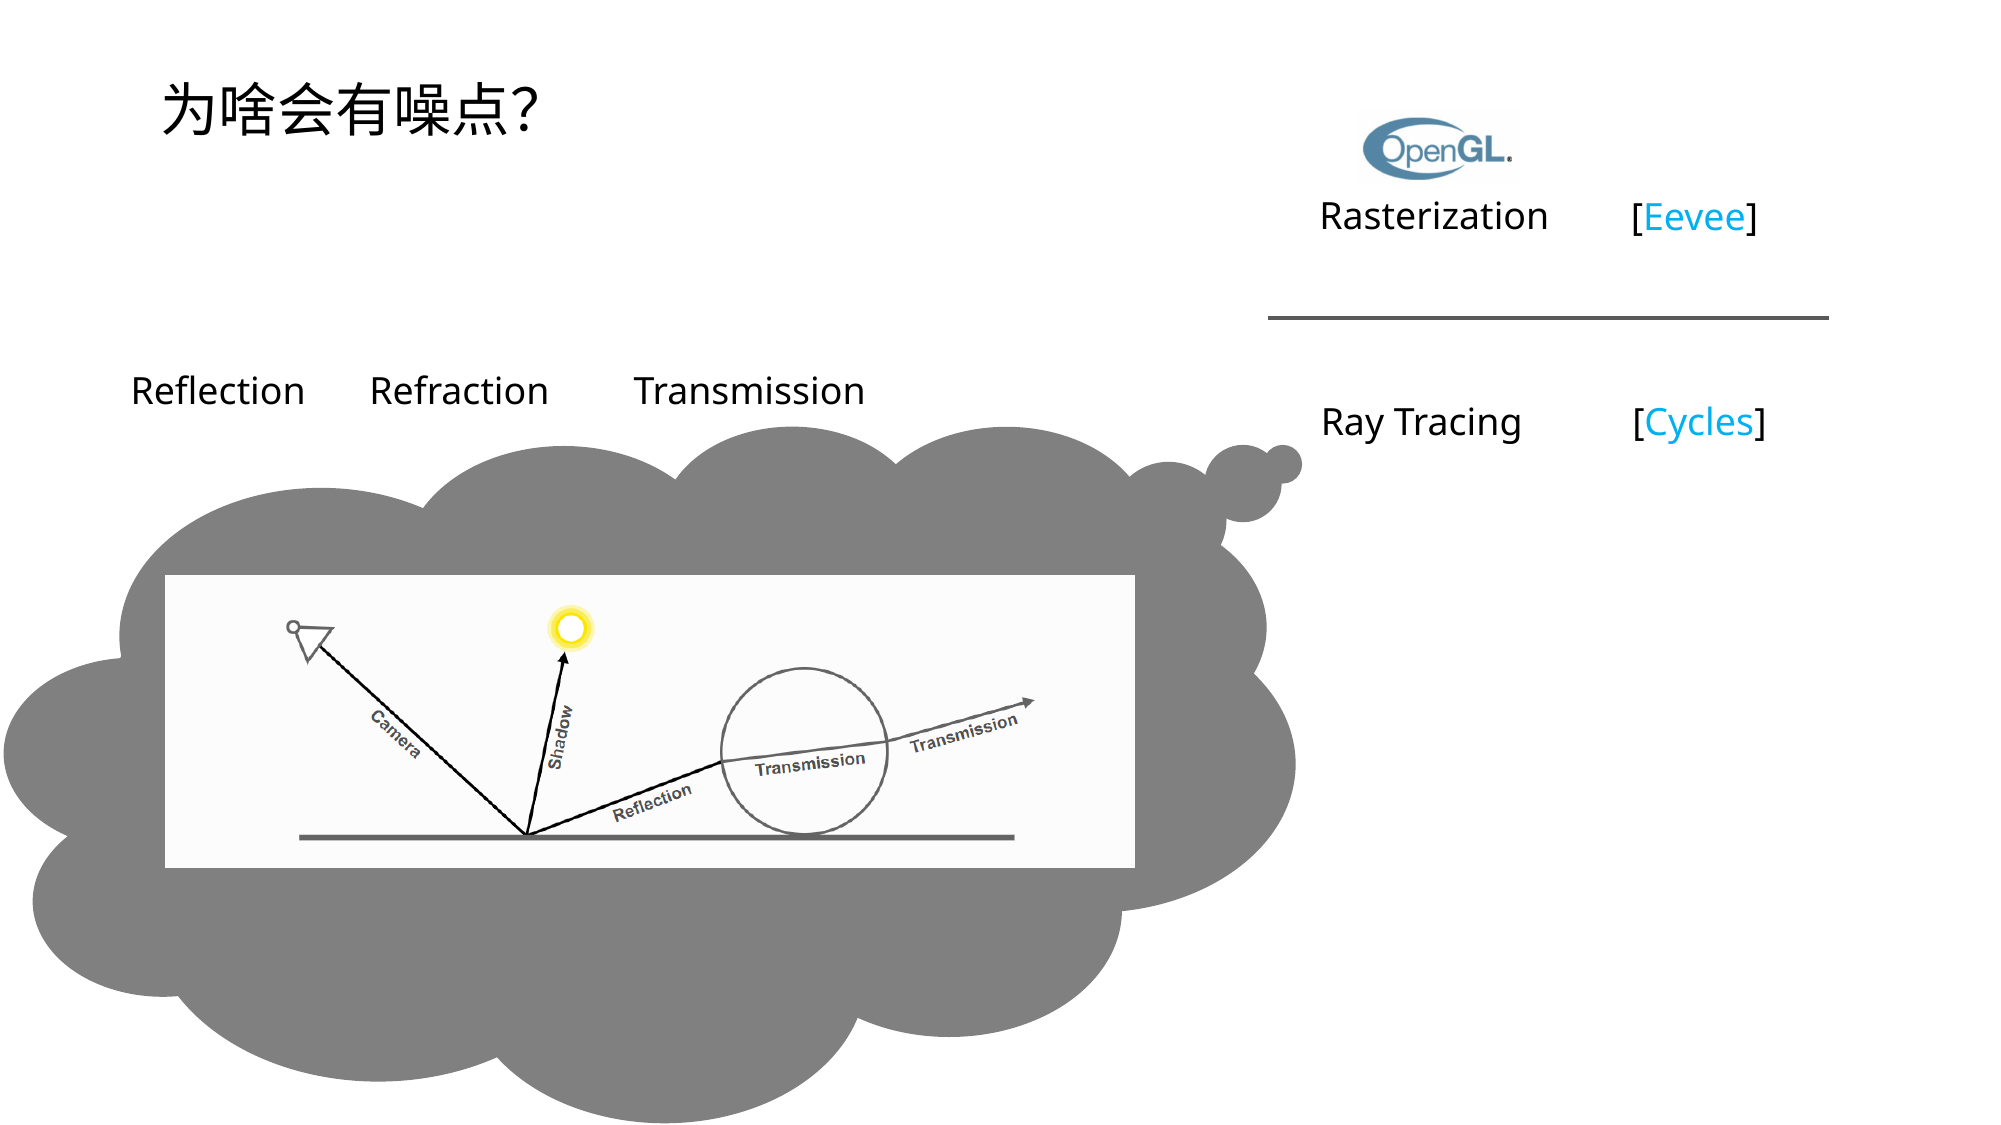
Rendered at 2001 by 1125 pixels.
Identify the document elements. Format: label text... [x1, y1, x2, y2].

text_box Ray Tracing [1306, 390, 1545, 451]
text_box Refraction [354, 360, 565, 420]
text_box [Eevee] [1616, 185, 1780, 245]
picture [165, 575, 1135, 868]
text_box Transmission [618, 360, 881, 420]
title 为啥会有噪点？ [145, 4, 1871, 222]
text_box [2, 425, 1304, 1125]
picture [1356, 108, 1521, 185]
text_box Reflection [115, 360, 321, 420]
text_box Rasterization [1304, 184, 1572, 244]
text_box [Cycles] [1617, 390, 1789, 451]
